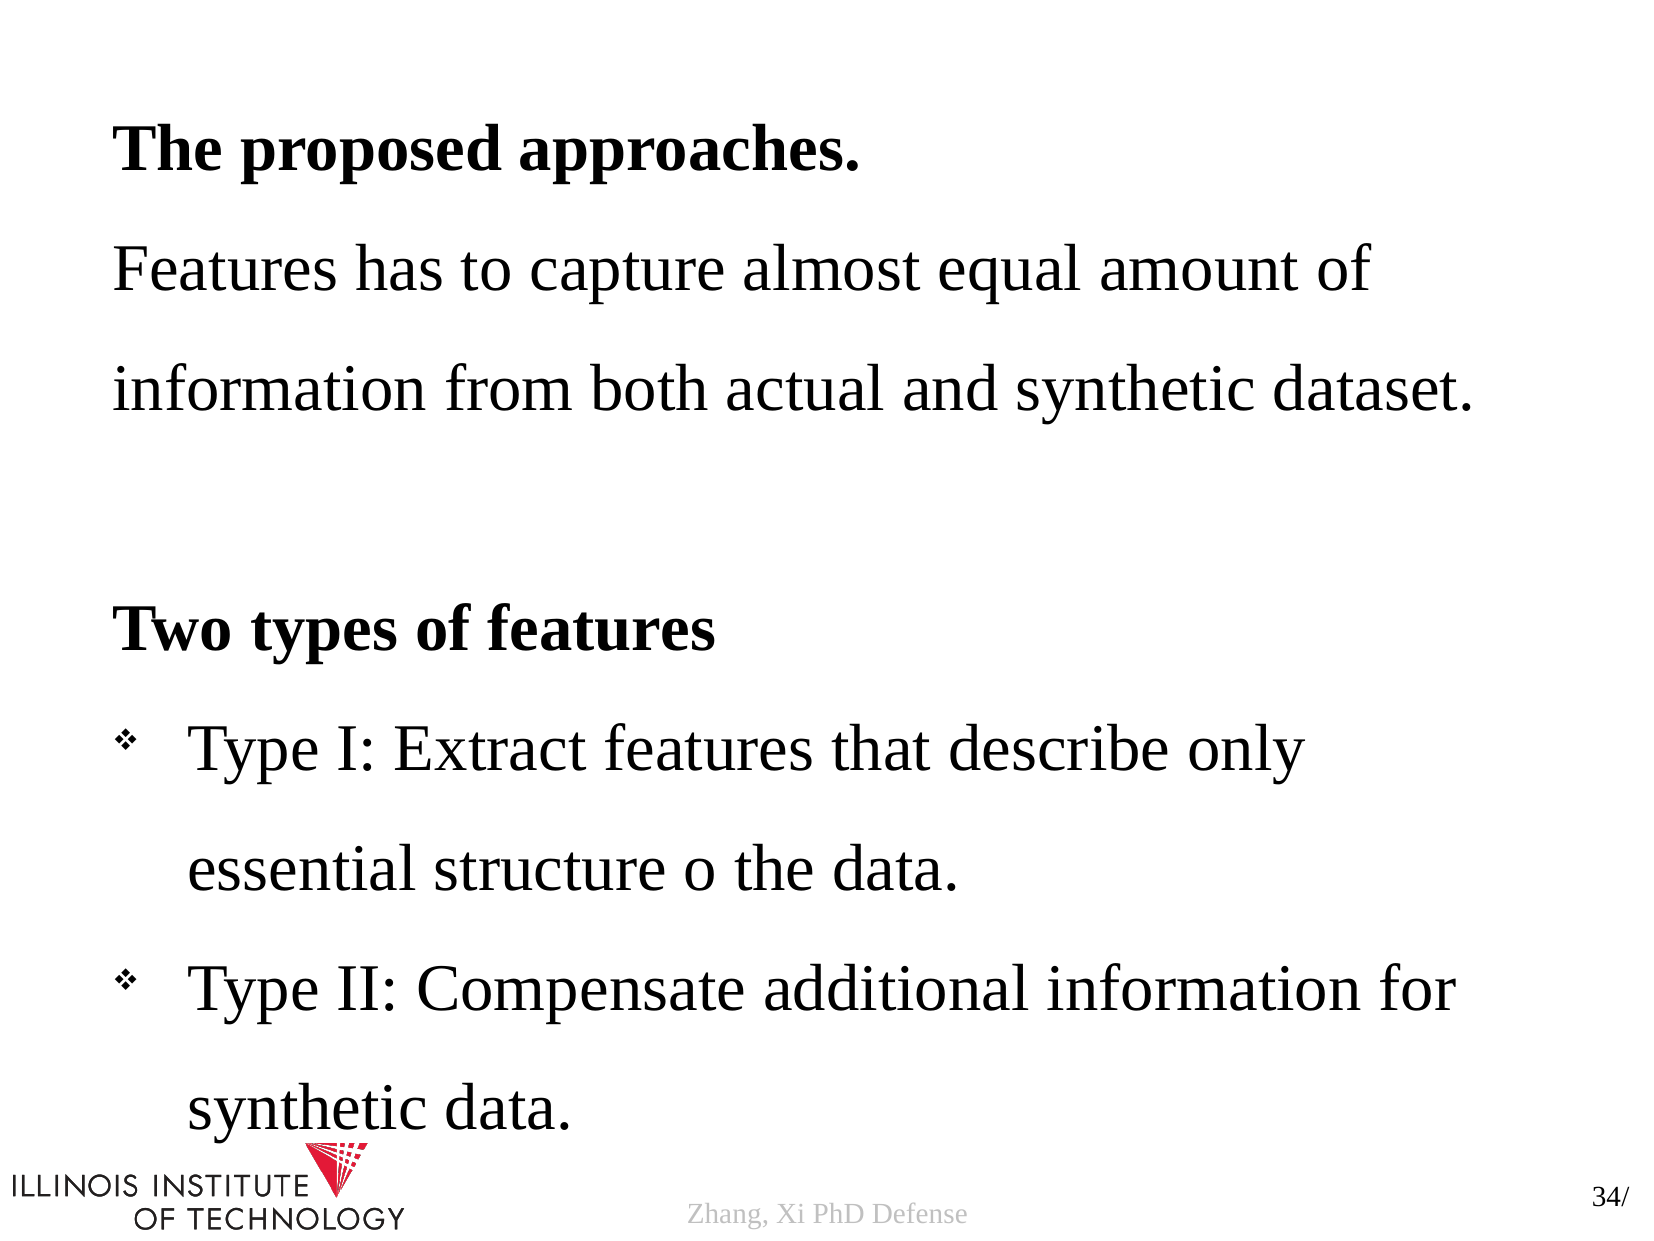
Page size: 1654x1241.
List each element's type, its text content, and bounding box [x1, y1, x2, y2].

picture [13, 1142, 405, 1230]
footer Zhang, Xi PhD Defense [565, 1194, 1090, 1241]
slide_number 34/ [1193, 1176, 1630, 1241]
text_box The proposed approaches. Features has to capture almost equal amount of information from both actual and synthetic dataset. Two types of features Type I: Extract features that describe only essential structure o the data. Type II: Compensate additional information for synthetic data. [97, 56, 1558, 1151]
